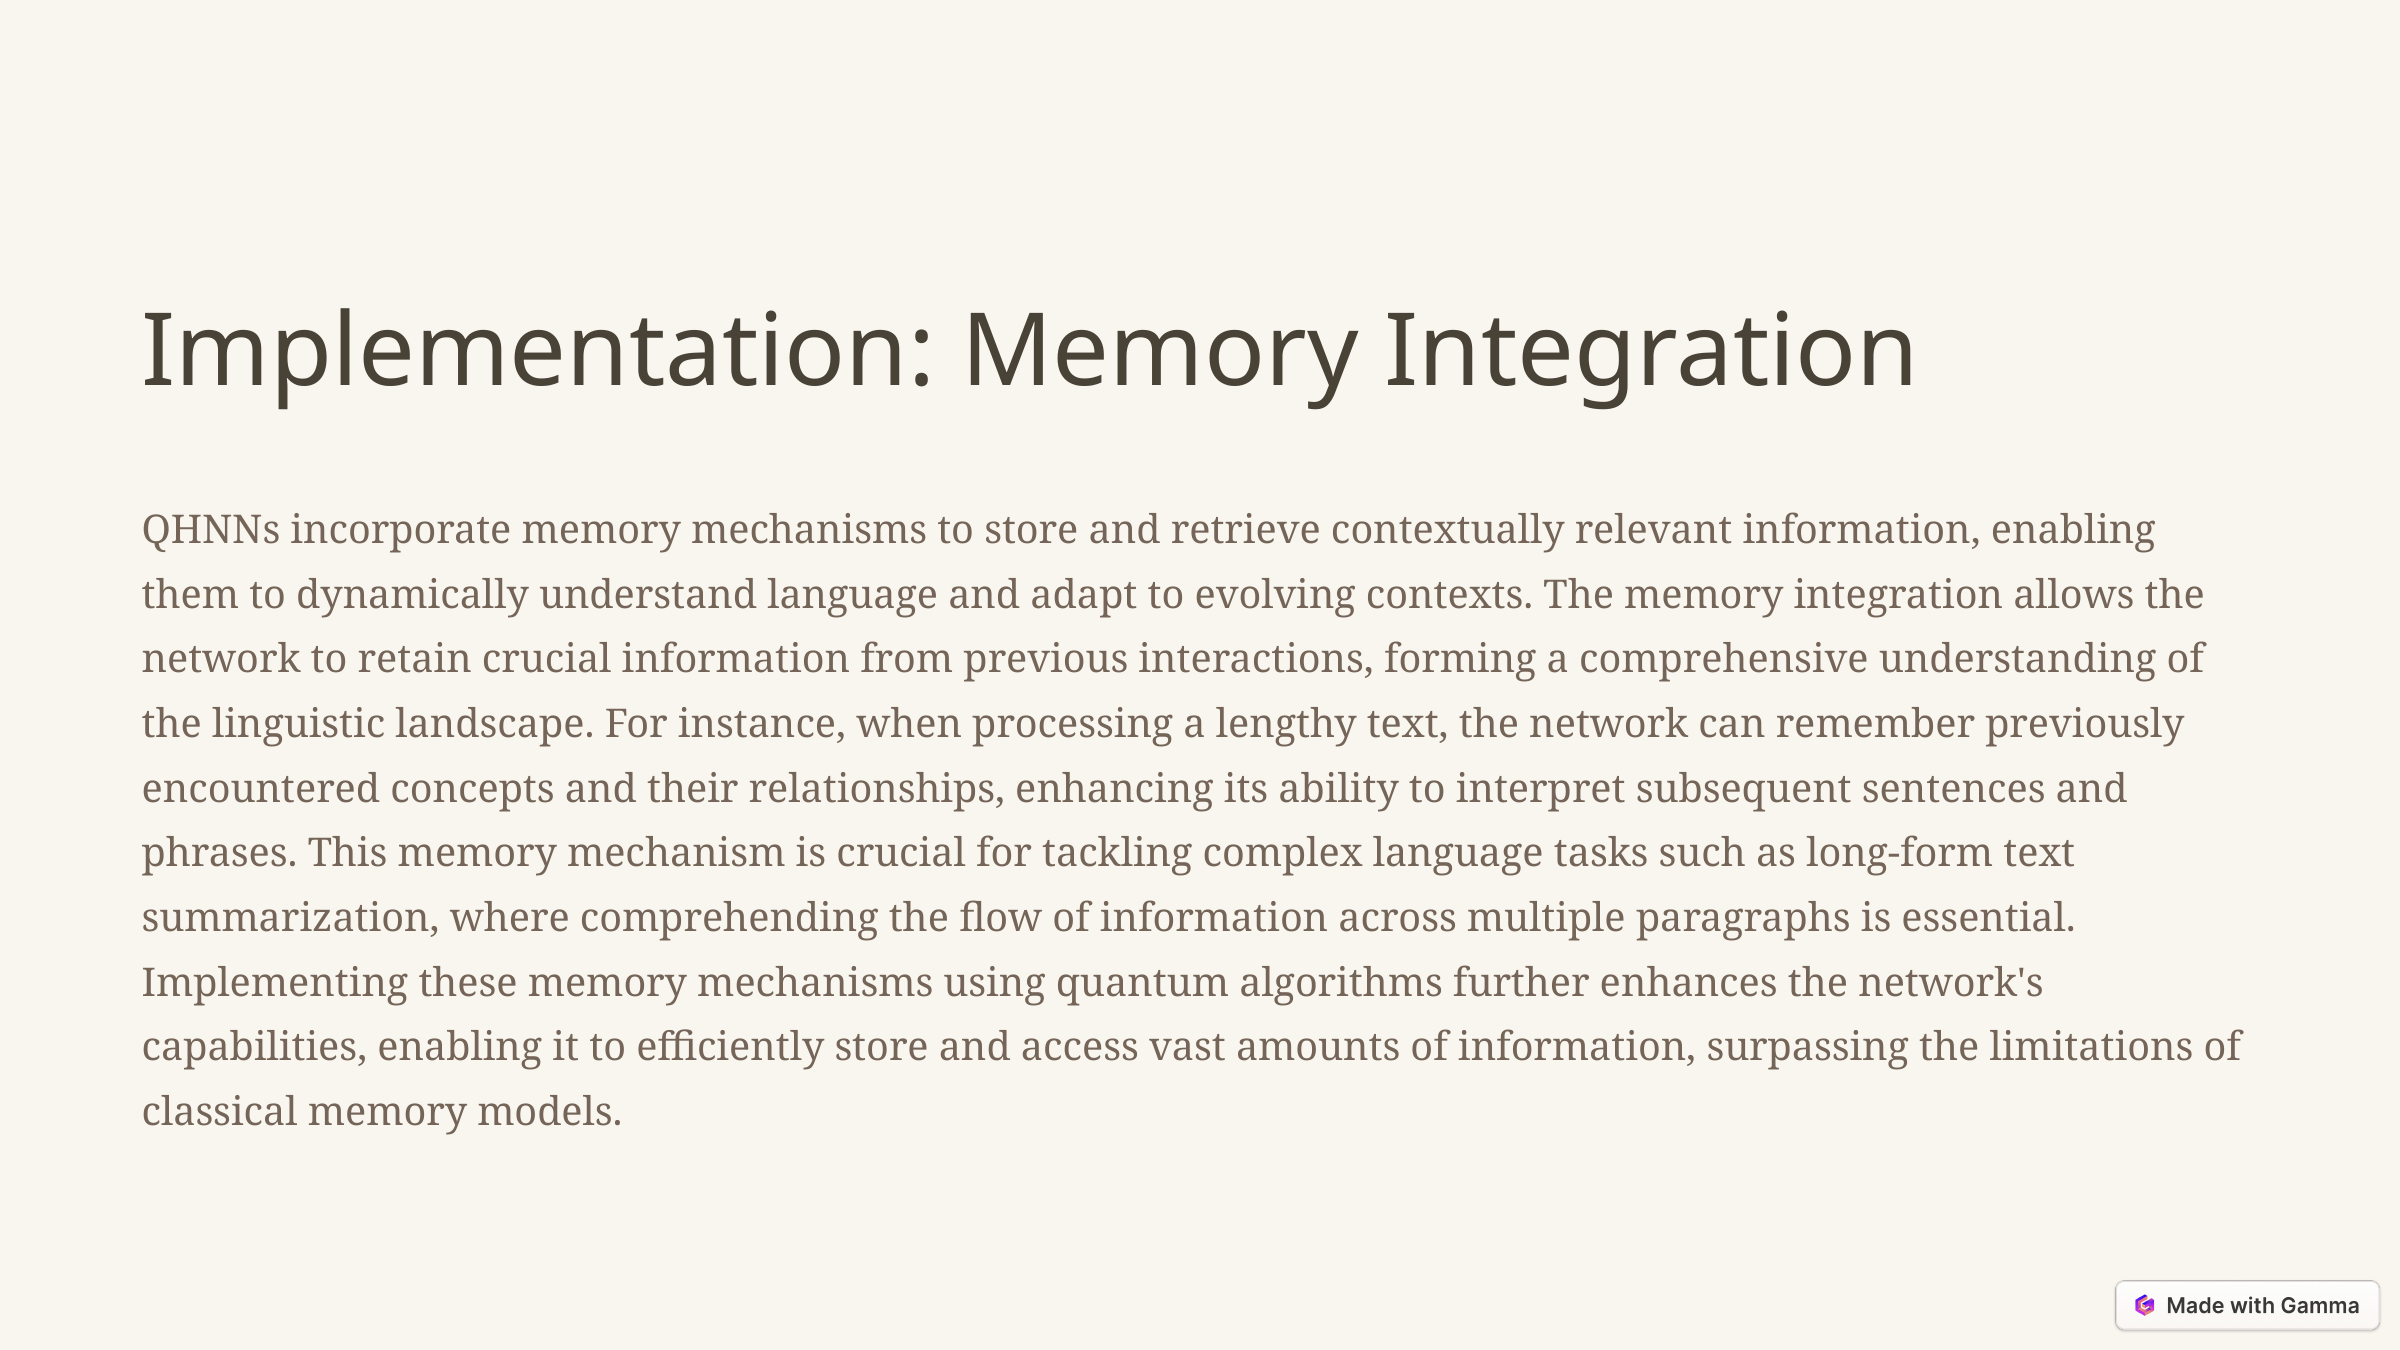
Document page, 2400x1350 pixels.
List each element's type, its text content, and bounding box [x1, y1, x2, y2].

text_box Implementation: Memory Integration [141, 279, 2028, 407]
picture [2106, 1271, 2389, 1339]
text_box QHNNs incorporate memory mechanisms to store and retrieve contextually relevant information, enabling them to dynamically understand language and adapt to evolving contexts. The memory integration allows the network to retain crucial information from previous interactions, forming a comprehensive understanding of the linguistic landscape. For instance, when processing a lengthy text, the network can remember previously encountered concepts and their relationships, enhancing its ability to interpret subsequent sentences and phrases. This memory mechanism is crucial for tackling complex language tasks such as long-form text summarization, where comprehending the flow of information across multiple paragraphs is essential. Implementing these memory mechanisms using quantum algorithms further enhances the network's capabilities, enabling it to efficiently store and access vast amounts of information, surpassing the limitations of classical memory models. [141, 487, 2259, 1071]
